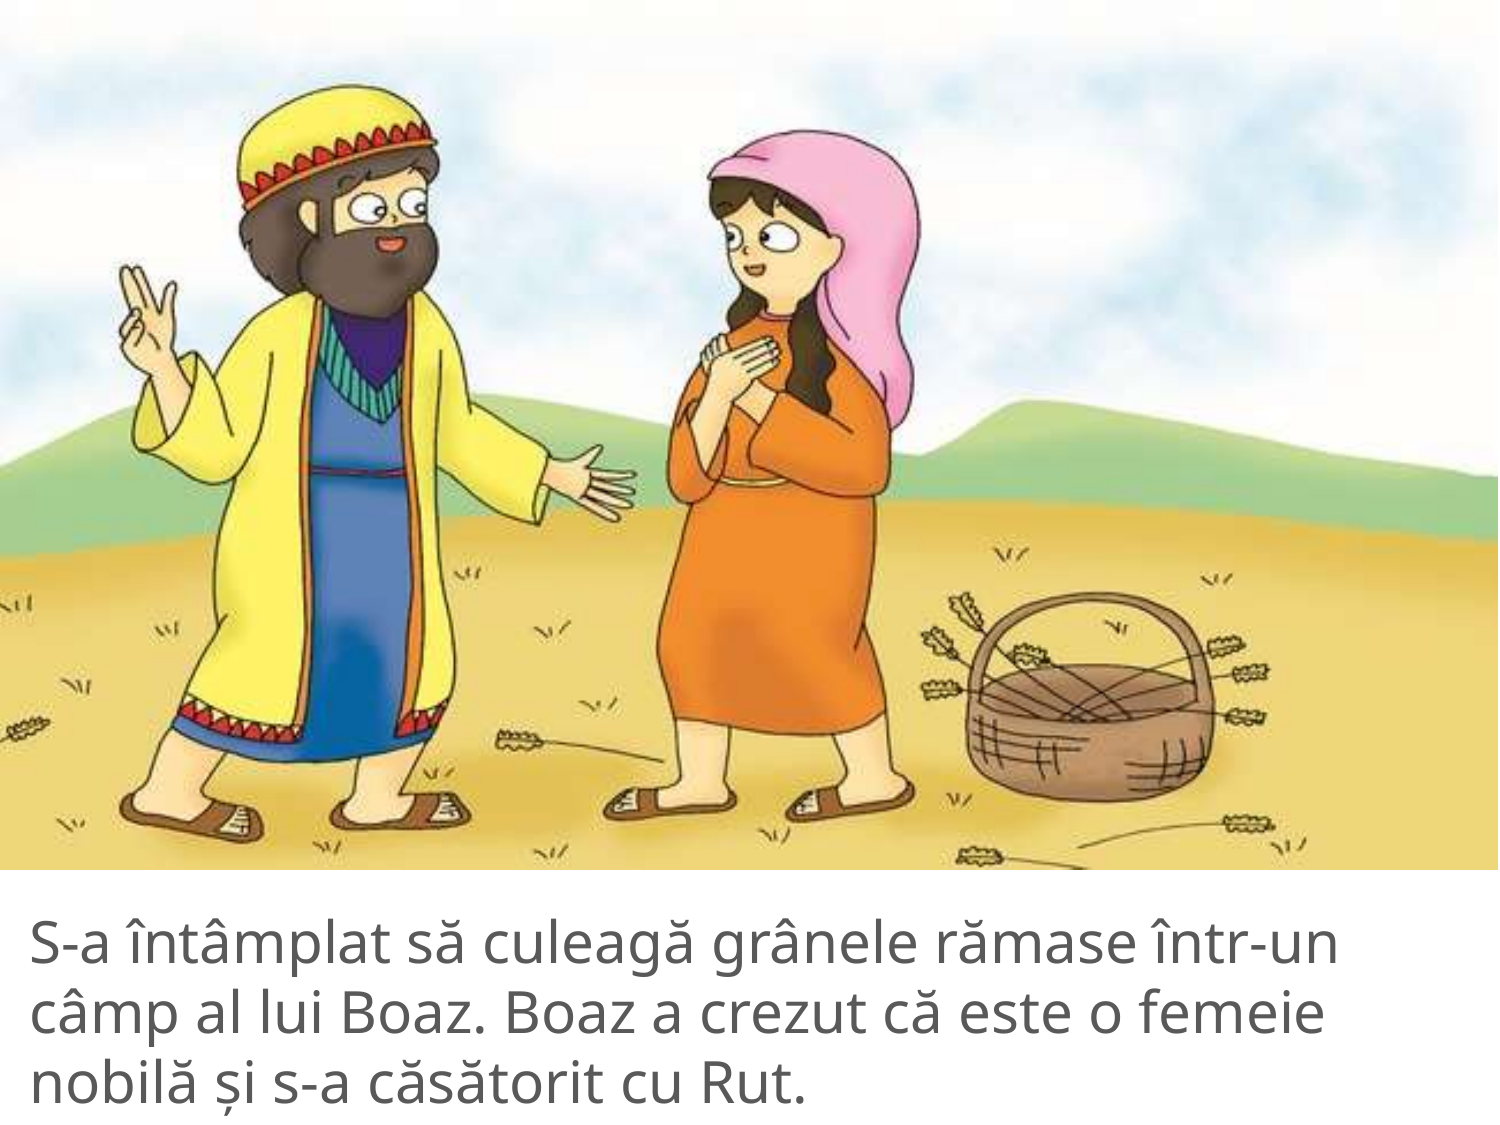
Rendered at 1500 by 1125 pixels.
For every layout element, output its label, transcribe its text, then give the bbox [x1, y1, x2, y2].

picture [0, 0, 1498, 870]
text_box S-a întâmplat să culeagă grânele rămase într-un câmp al lui Boaz. Boaz a crezut că este o femeie nobilă și s-a căsătorit cu Rut. [14, 897, 1500, 1123]
